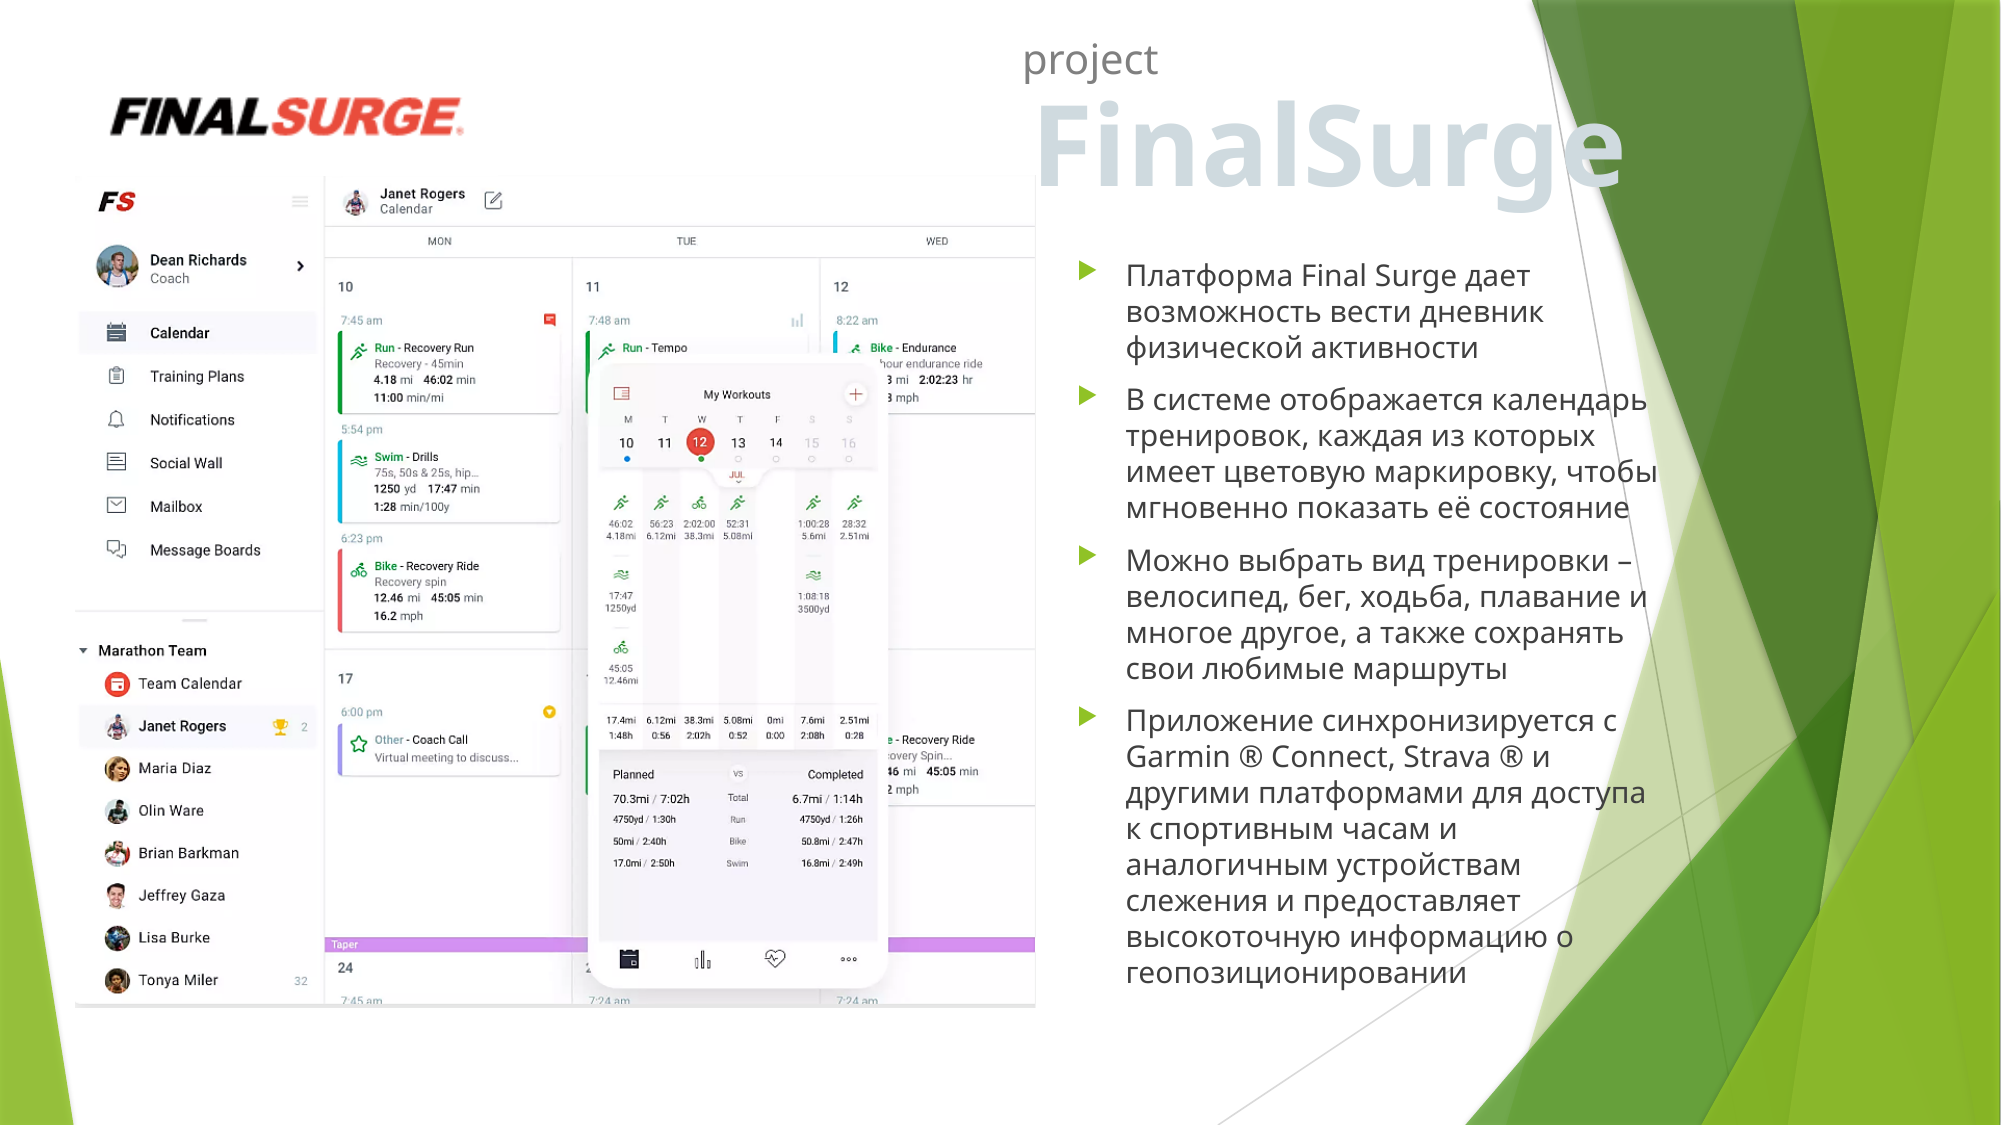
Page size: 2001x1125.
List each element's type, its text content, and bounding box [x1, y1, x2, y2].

text_box FinalSurge [1016, 66, 1643, 217]
text_box project [1007, 25, 1403, 103]
picture [74, 60, 1037, 1009]
list Платформа Final Surge дает возможность вести дневник физической активности В системе отображается календарь тренировок, каждая из которых имеет цветовую маркировку, чтобы мгновенно показать её состояние Можно выбрать вид тренировки – велосипед, бег, ходьба, плавание и многое другое, а также сохранять свои любимые маршруты Приложение синхронизируется с Garmin ® Connect, Strava ® и другими платформами для доступа к спортивным часам и аналогичным устройствам слежения и предоставляет высокоточную информацию о геопозиционировании [1061, 248, 1679, 1054]
